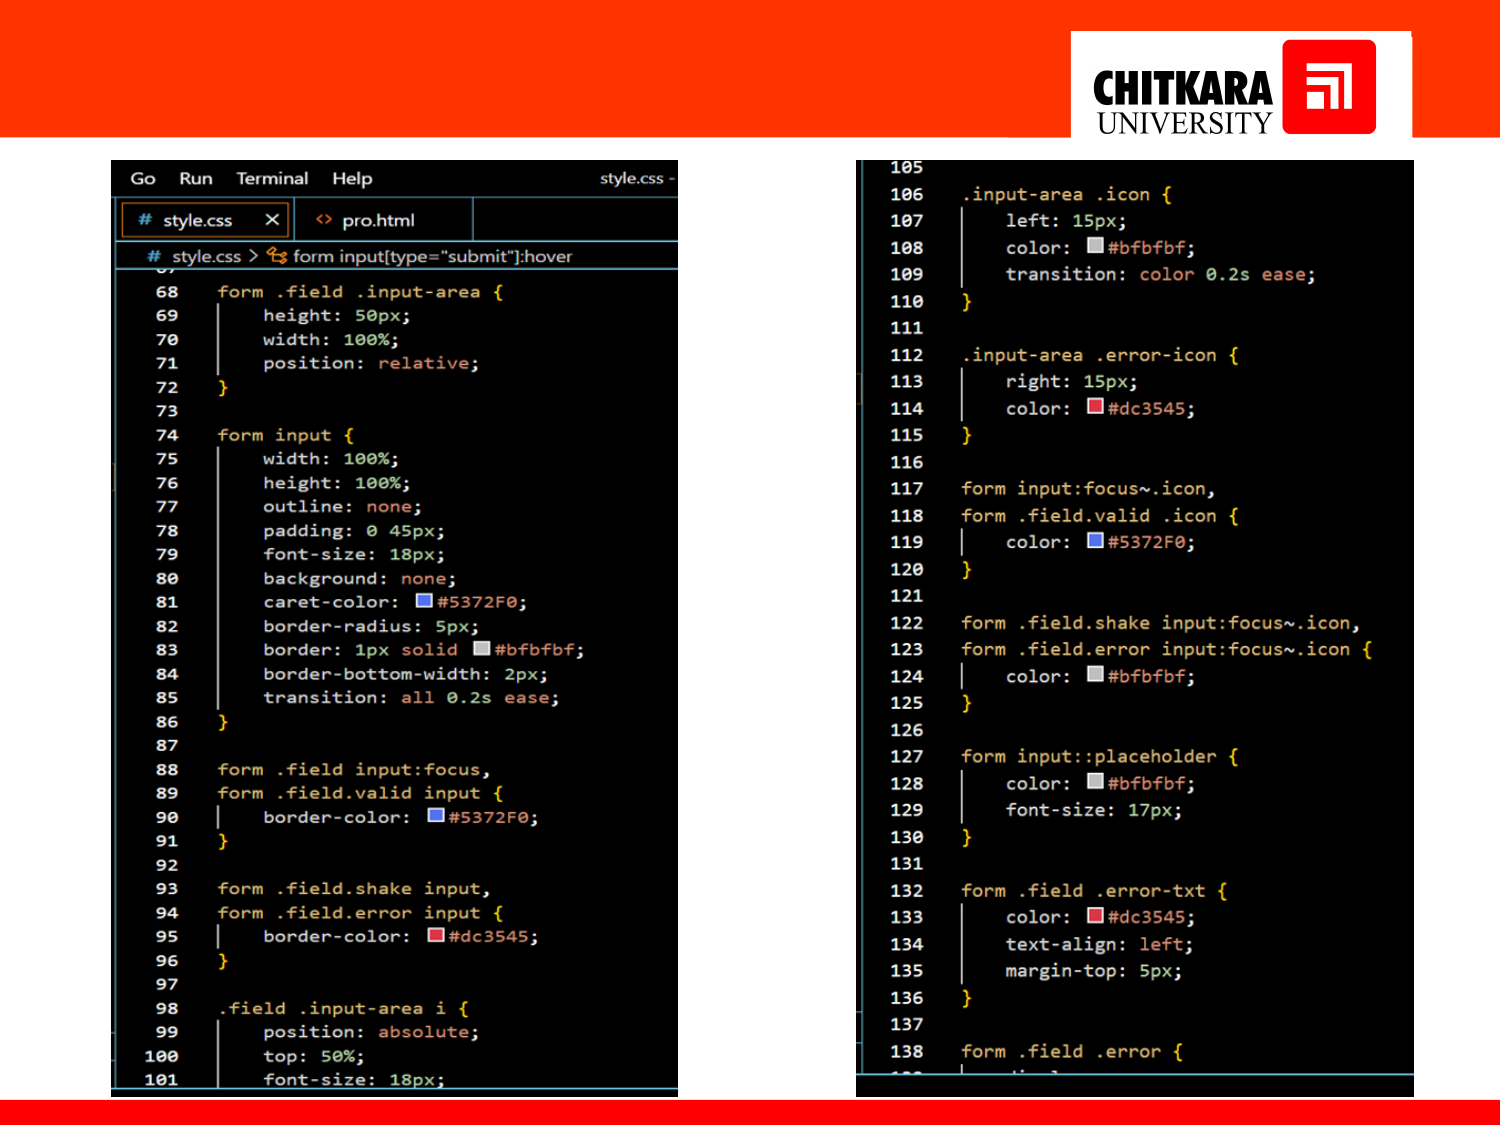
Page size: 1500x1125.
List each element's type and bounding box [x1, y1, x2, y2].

picture [856, 160, 1414, 1098]
picture [110, 160, 678, 1098]
picture [1074, 37, 1391, 138]
